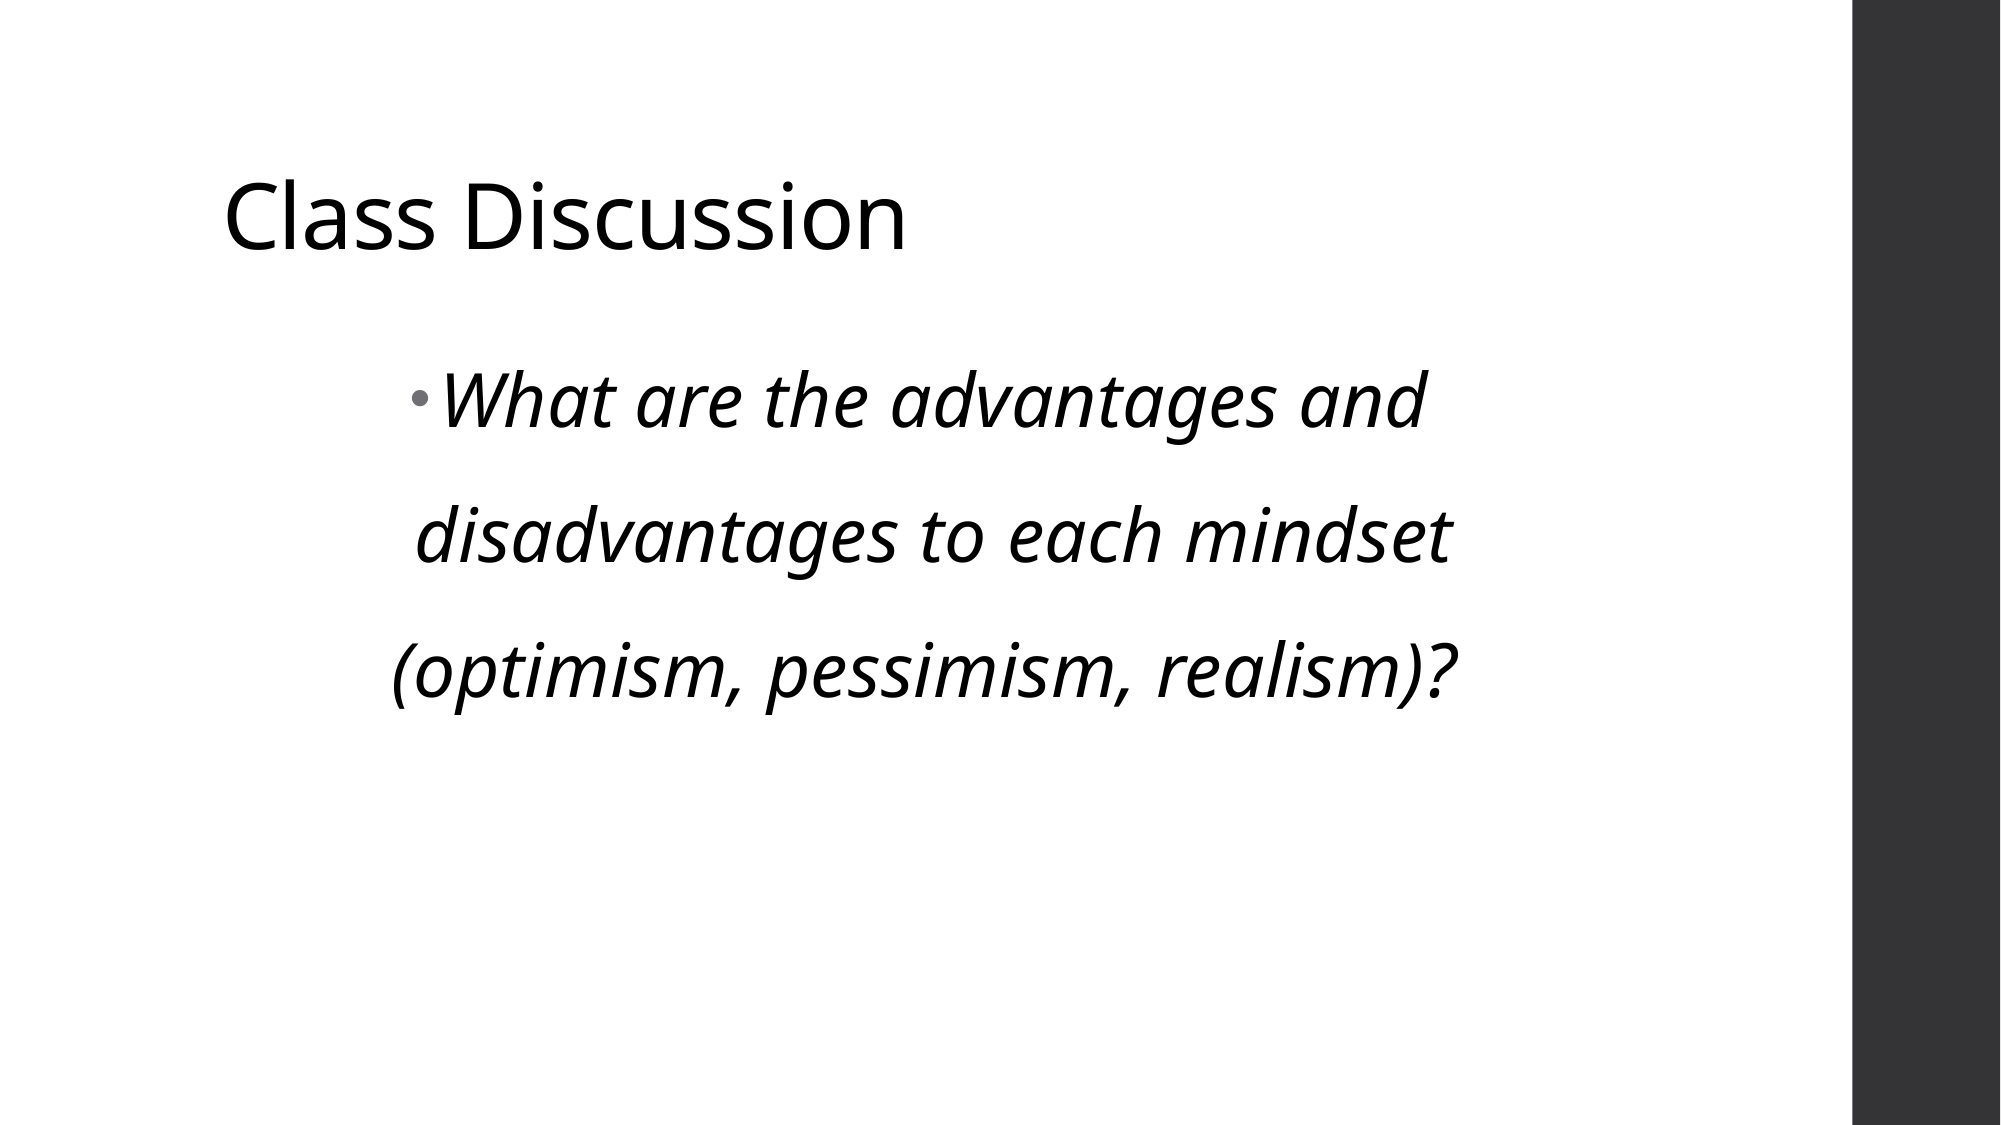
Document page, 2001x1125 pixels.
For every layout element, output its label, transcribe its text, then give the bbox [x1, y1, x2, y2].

list What are the advantages and disadvantages to each mindset (optimism, pessimism, realism)? [206, 299, 1634, 1014]
title Class Discussion [206, 60, 1797, 278]
